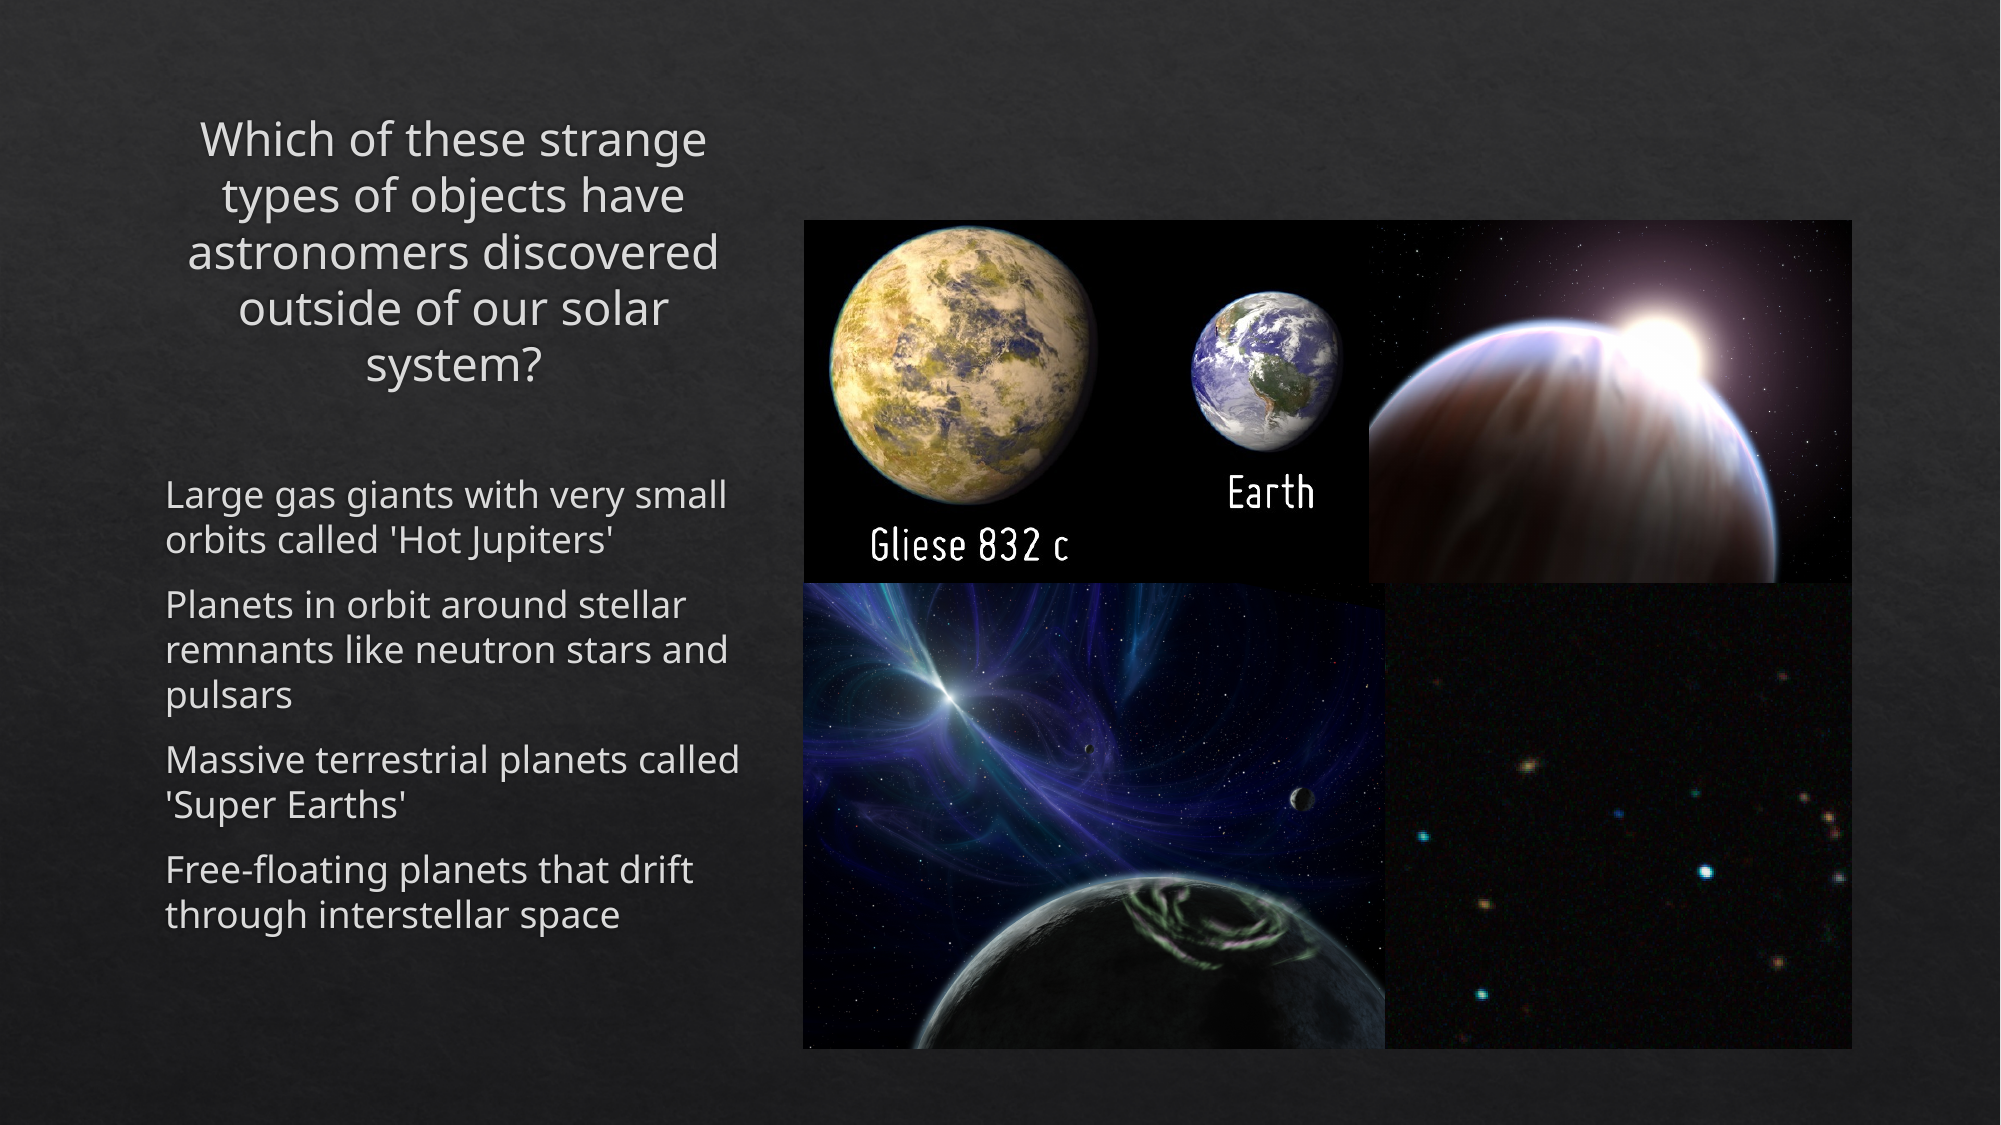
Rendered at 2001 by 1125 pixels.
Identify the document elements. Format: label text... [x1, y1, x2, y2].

list Large gas giants with very small orbits called 'Hot Jupiters' Planets in orbit around stellar remnants like neutron stars and pulsars Massive terrestrial planets called 'Super Earths' Free-floating planets that drift through interstellar space [149, 398, 758, 950]
title Which of these strange types of objects have astronomers discovered outside of our solar system? [149, 99, 758, 395]
picture [803, 219, 1853, 1049]
